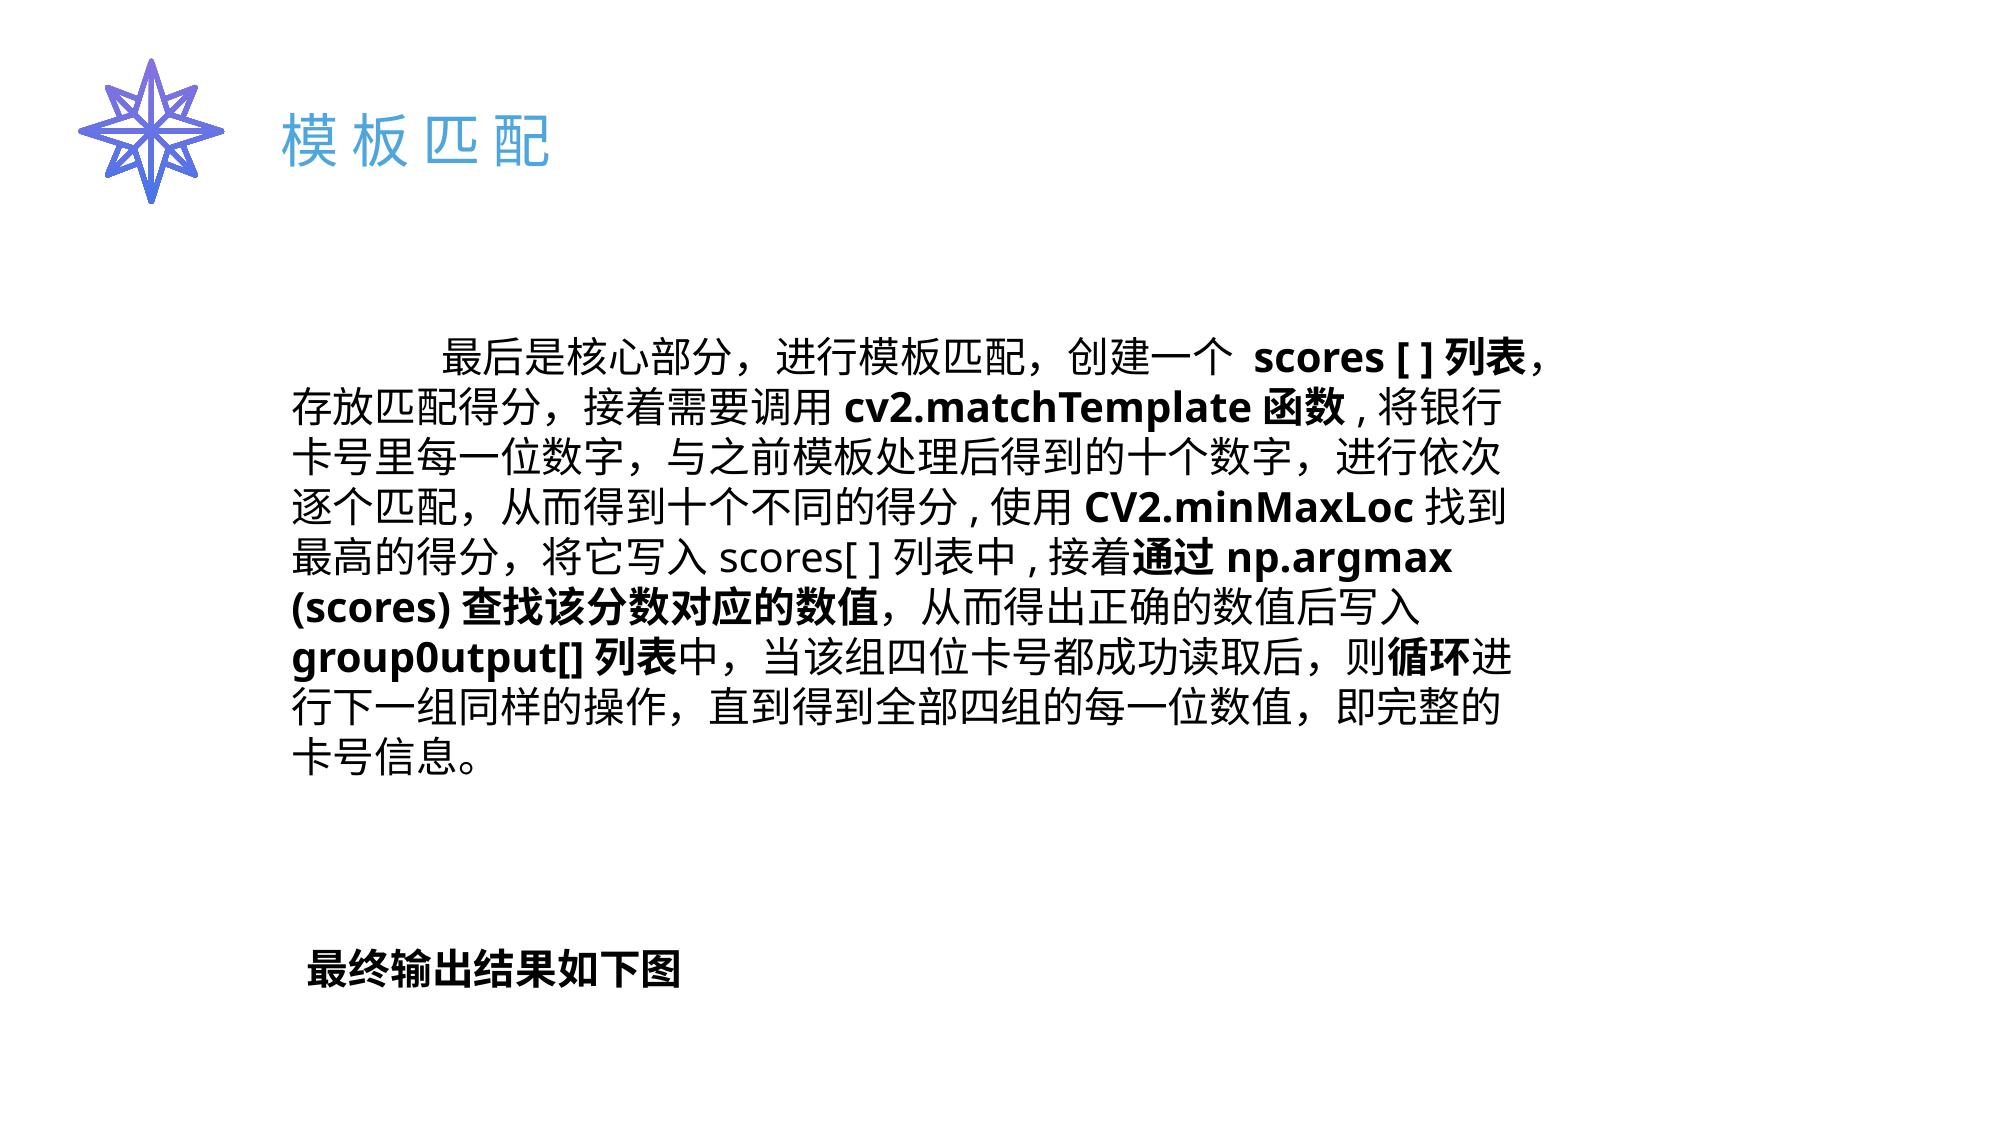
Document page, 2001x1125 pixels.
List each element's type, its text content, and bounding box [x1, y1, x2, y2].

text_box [78, 57, 575, 205]
text_box 最终输出结果如下图 [292, 935, 1293, 1001]
text_box 最后是核心部分，进行模板匹配，创建一个 scores [ ]列表，存放匹配得分，接着需要调用cv2.matchTemplate函数,将银行卡号里每一位数字，与之前模板处理后得到的十个数字，进行依次逐个匹配，从而得到十个不同的得分,使用CV2.minMaxLoc找到最高的得分，将它写入scores[ ]列表中,接着通过np.argmax (scores)查找该分数对应的数值，从而得出正确的数值后写入group0utput[]列表中，当该组四位卡号都成功读取后，则循环进行下一组同样的操作，直到得到全部四组的每一位数值，即完整的卡号信息。 [276, 323, 1544, 789]
